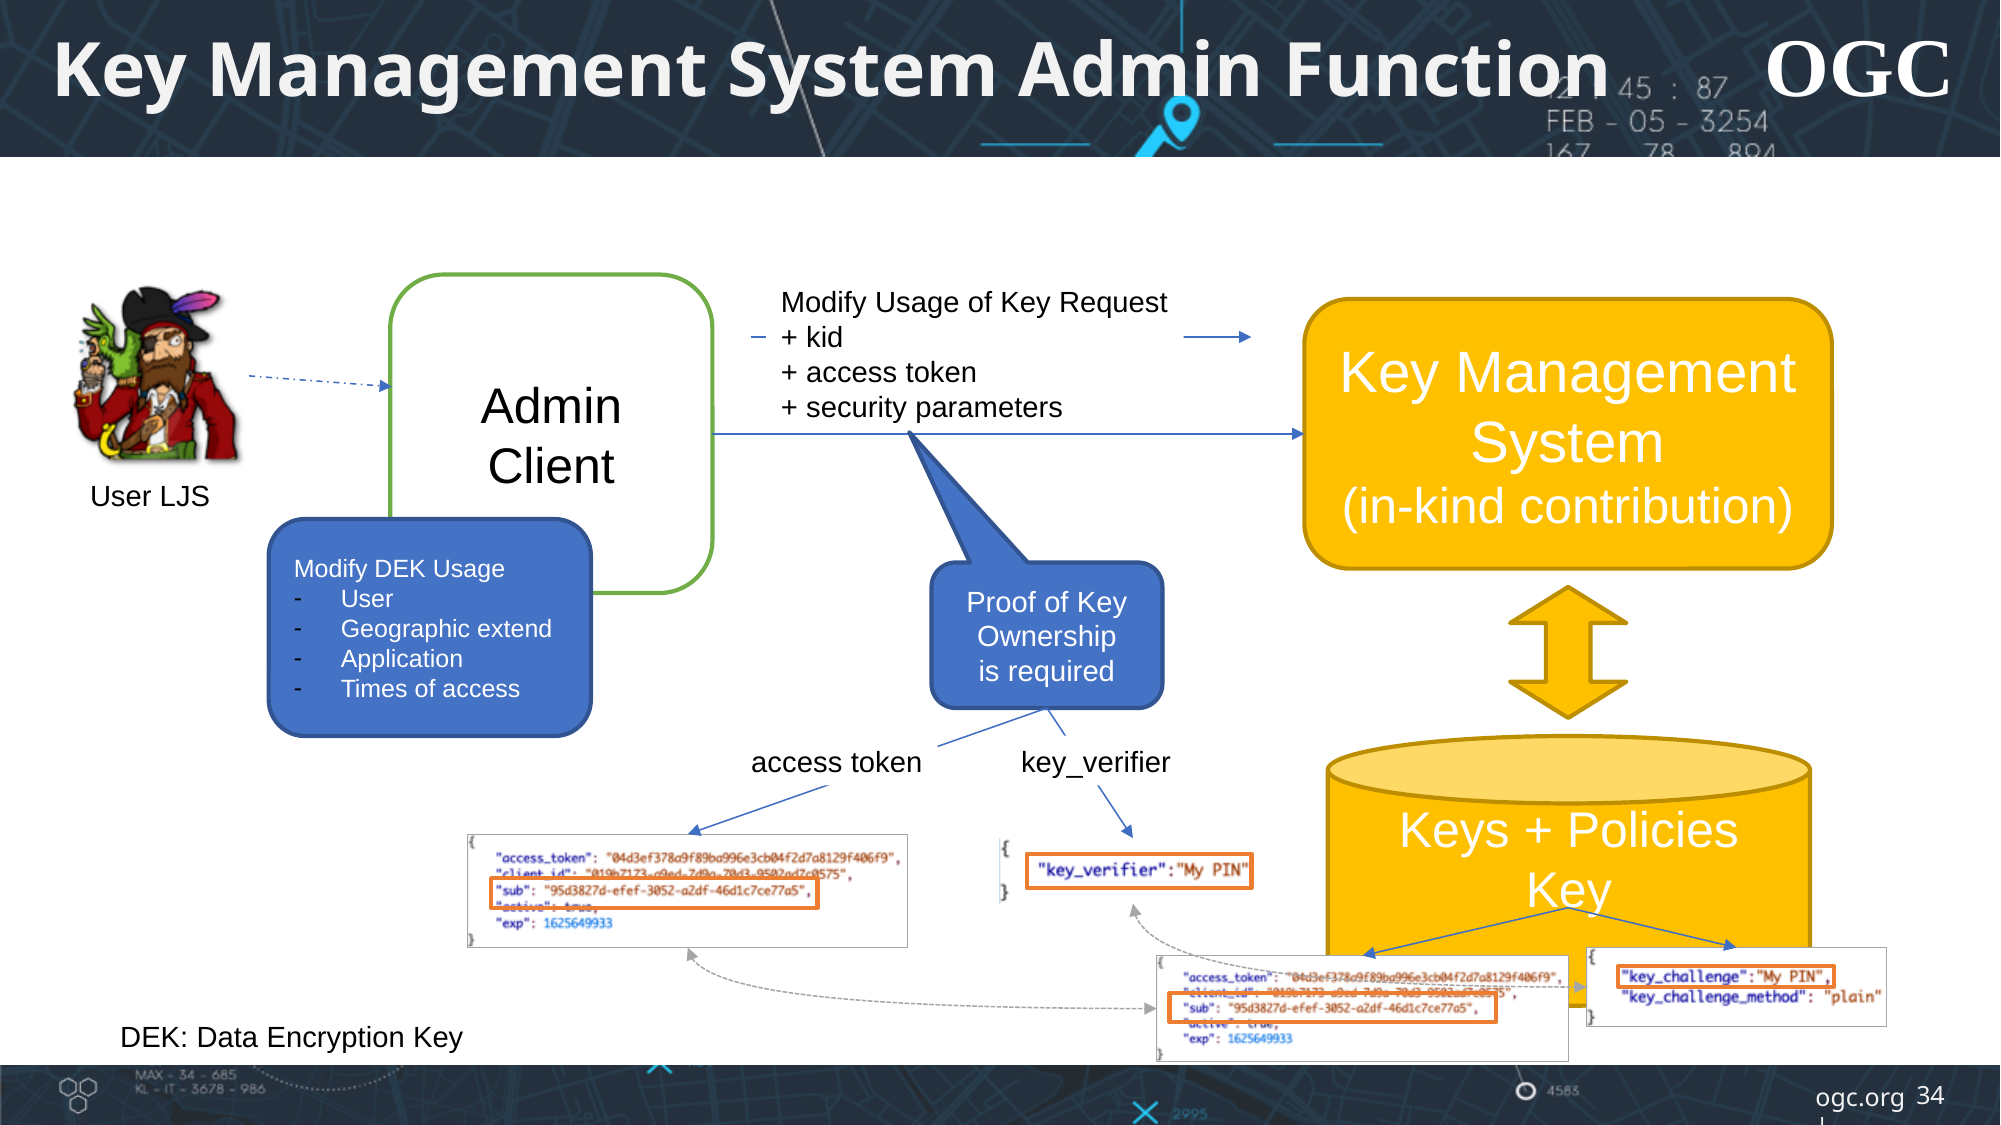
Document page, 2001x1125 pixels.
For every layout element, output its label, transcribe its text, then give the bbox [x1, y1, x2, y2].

text_box User LJS [75, 475, 226, 520]
text_box DEK: Data Encryption Key [105, 1011, 479, 1061]
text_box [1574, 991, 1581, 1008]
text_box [1317, 718, 1402, 1125]
text_box Proof of Key Ownership is required [912, 444, 1165, 711]
picture [999, 837, 1267, 904]
picture [467, 833, 891, 948]
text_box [687, 707, 1045, 835]
picture [51, 1069, 106, 1123]
text_box Modify Usage of Key Request + kid + access token + security parameters [766, 345, 1184, 431]
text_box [248, 375, 393, 387]
text_box Keys + Policies Key [1406, 733, 1813, 945]
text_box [1046, 707, 1134, 836]
picture [1156, 955, 1317, 1062]
text_box [1508, 585, 1629, 720]
picture [1586, 947, 1887, 1027]
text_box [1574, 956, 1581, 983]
slide_number 34 [1772, 1073, 1960, 1121]
text_box Modify DEK Usage User Geographic extend Application Times of access [266, 516, 594, 739]
picture [1402, 956, 1569, 1062]
title Key Management System Admin Function [36, 9, 1762, 135]
text_box Admin Client [388, 272, 715, 596]
text_box Key Management System (in-kind contribution) [1302, 296, 1835, 571]
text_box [891, 743, 954, 1125]
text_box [712, 433, 1305, 437]
text_box key_verifier [1137, 735, 1186, 786]
picture [64, 283, 250, 469]
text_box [1567, 907, 1737, 948]
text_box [1406, 907, 1569, 956]
text_box Modify Usage of Key Request + kid + access token + security parameters [766, 275, 1184, 336]
